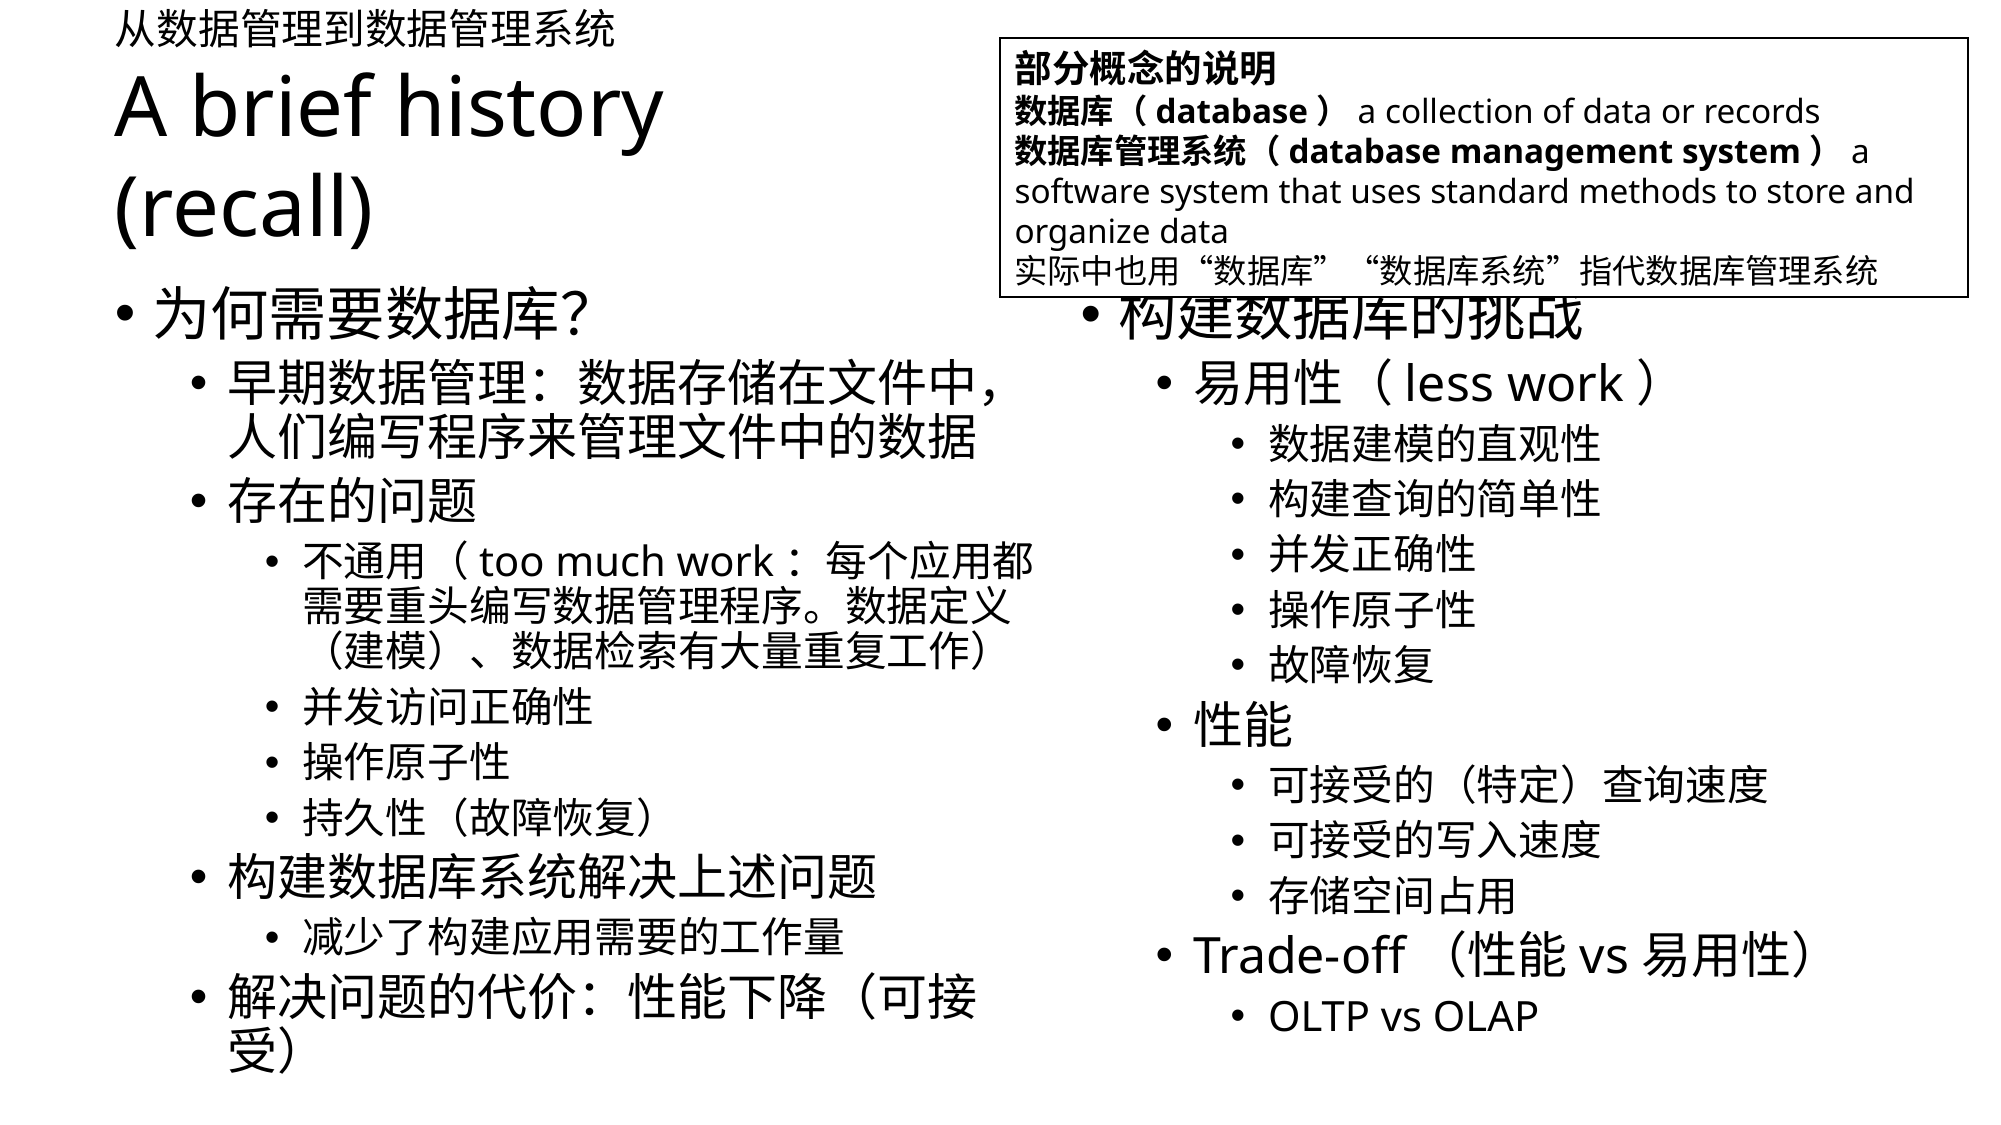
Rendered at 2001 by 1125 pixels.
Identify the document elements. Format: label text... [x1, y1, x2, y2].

list 为何需要数据库？ 早期数据管理：数据存储在文件中，人们编写程序来管理文件中的数据 存在的问题 不通用（too much work：每个应用都需要重头编写数据管理程序。数据定义（建模）、数据检索有大量重复工作） 并发访问正确性 操作原子性 持久性（故障恢复） 构建数据库系统解决上述问题 减少了构建应用需要的工作量 解决问题的代价：性能下降（可接受） [99, 277, 1066, 1033]
text_box 部分概念的说明 数据库（database）a collection of data or records 数据库管理系统（database management system）a software system that uses standard methods to store and organize data 实际中也用“数据库”“数据库系统”指代数据库管理系统 [999, 37, 1969, 298]
list 构建数据库的挑战 易用性（less work） 数据建模的直观性 构建查询的简单性 并发正确性 操作原子性 故障恢复 性能 可接受的（特定）查询速度 可接受的写入速度 存储空间占用 Trade-off（性能vs易用性） OLTP vs OLAP [1065, 298, 1916, 1051]
title 从数据管理到数据管理系统 A brief history (recall) [99, 17, 961, 240]
